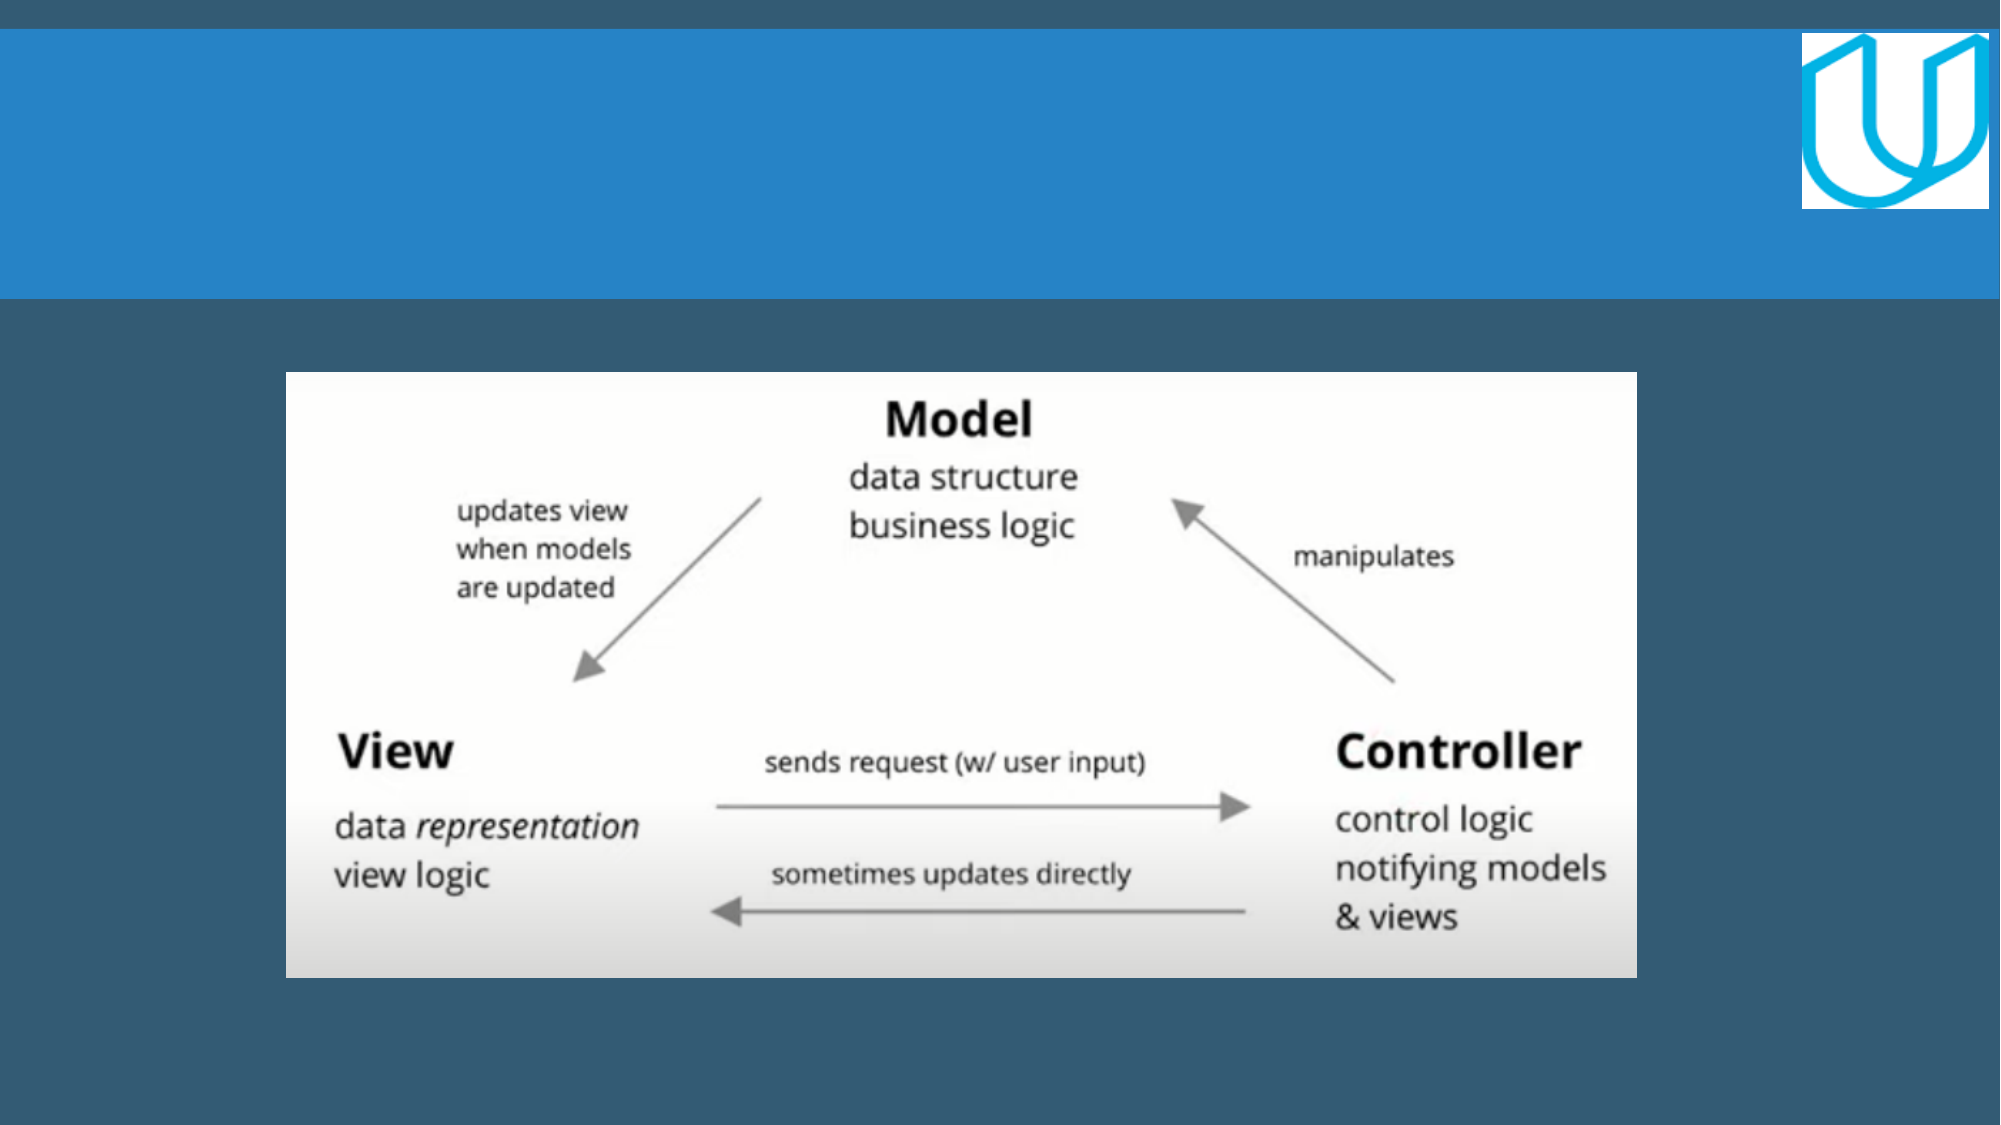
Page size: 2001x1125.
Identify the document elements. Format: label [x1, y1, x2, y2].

picture [1745, 27, 2000, 210]
picture [285, 371, 1637, 979]
picture [1933, 47, 1974, 167]
picture [1816, 47, 1912, 197]
